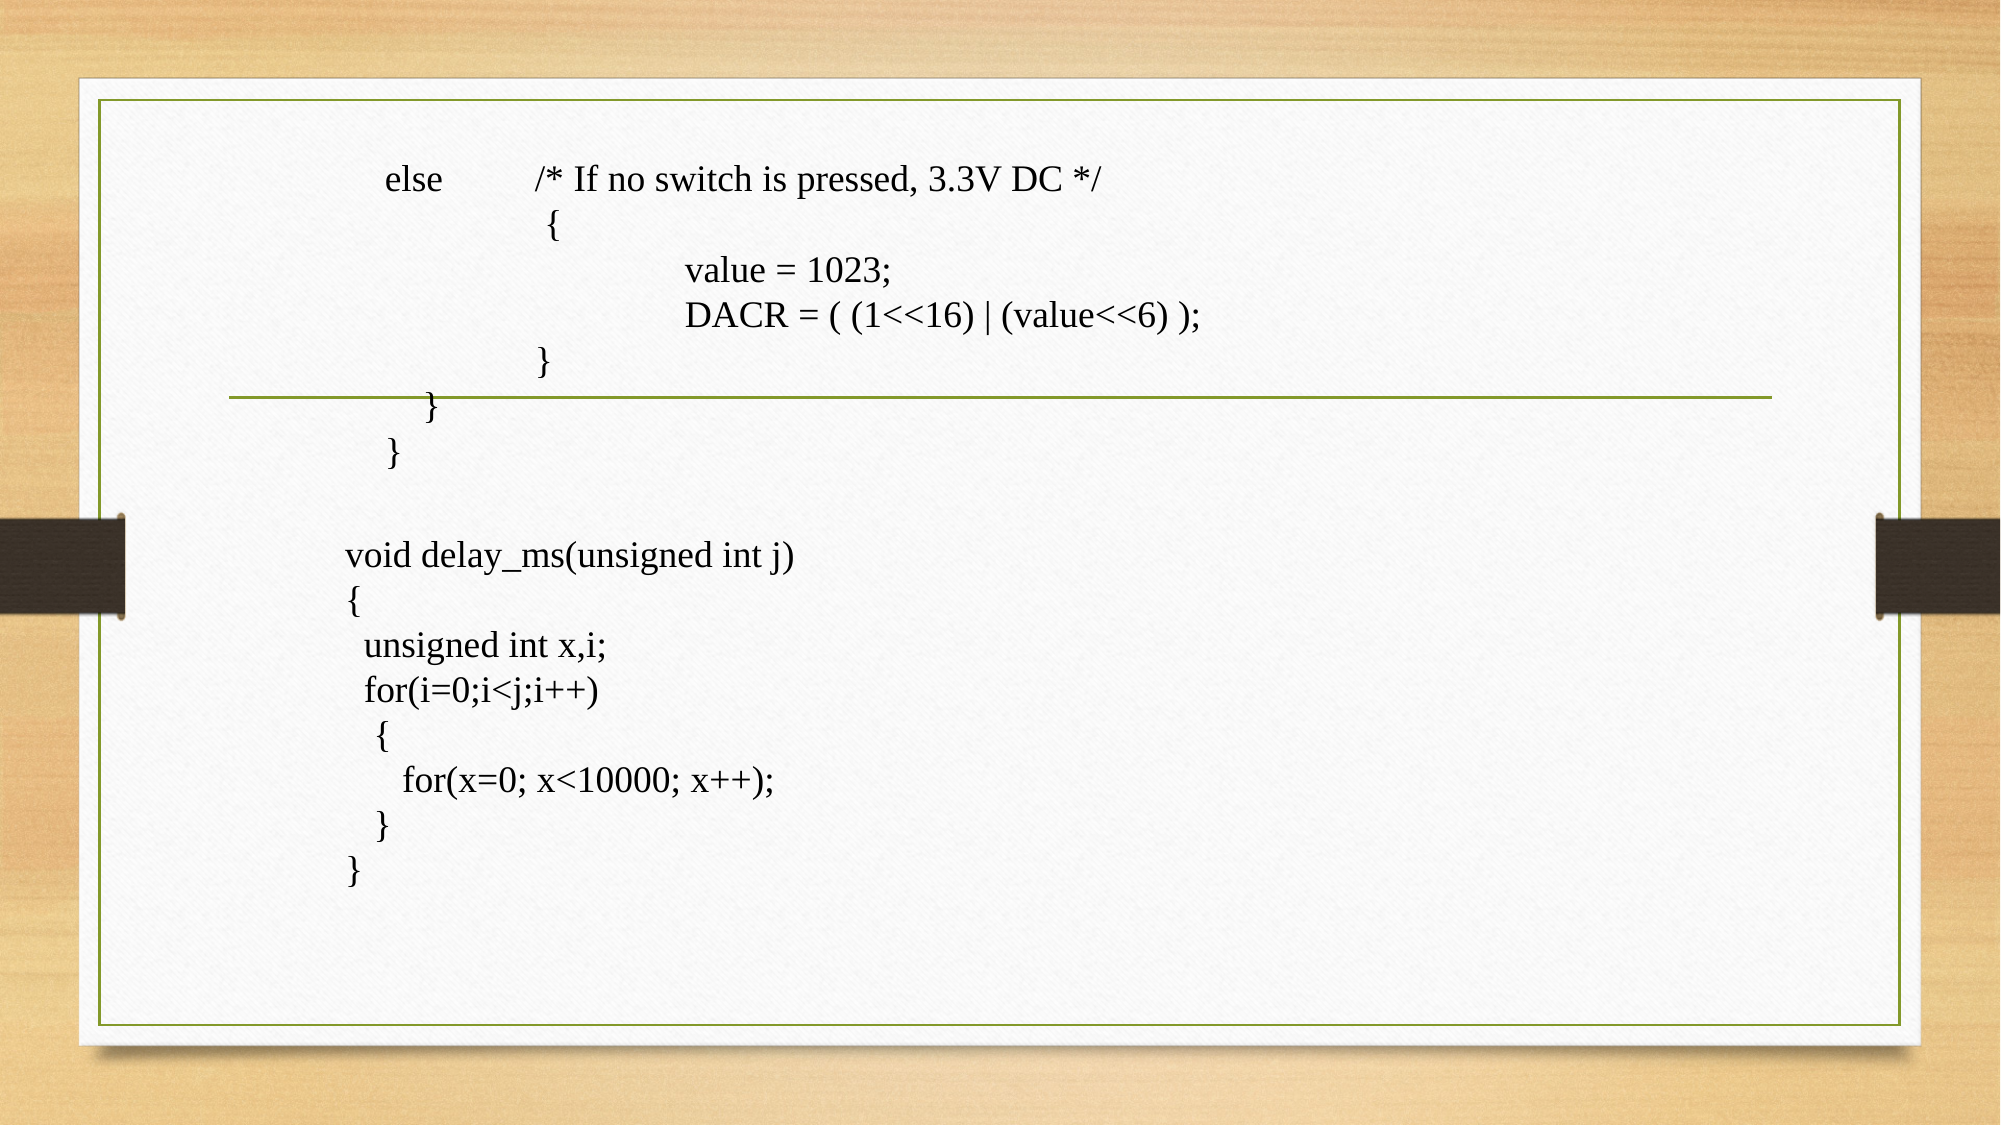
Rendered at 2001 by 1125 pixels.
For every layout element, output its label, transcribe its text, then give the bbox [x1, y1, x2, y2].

picture [0, 0, 2001, 1125]
text_box else /* If no switch is pressed, 3.3V DC */ { value = 1023; DACR = ( (1<<16) | (value<<6) ); } } } [370, 146, 1374, 480]
text_box void delay_ms(unsigned int j) { unsigned int x,i; for(i=0;i<j;i++) { for(x=0; x<10000; x++); } } [330, 523, 1334, 898]
